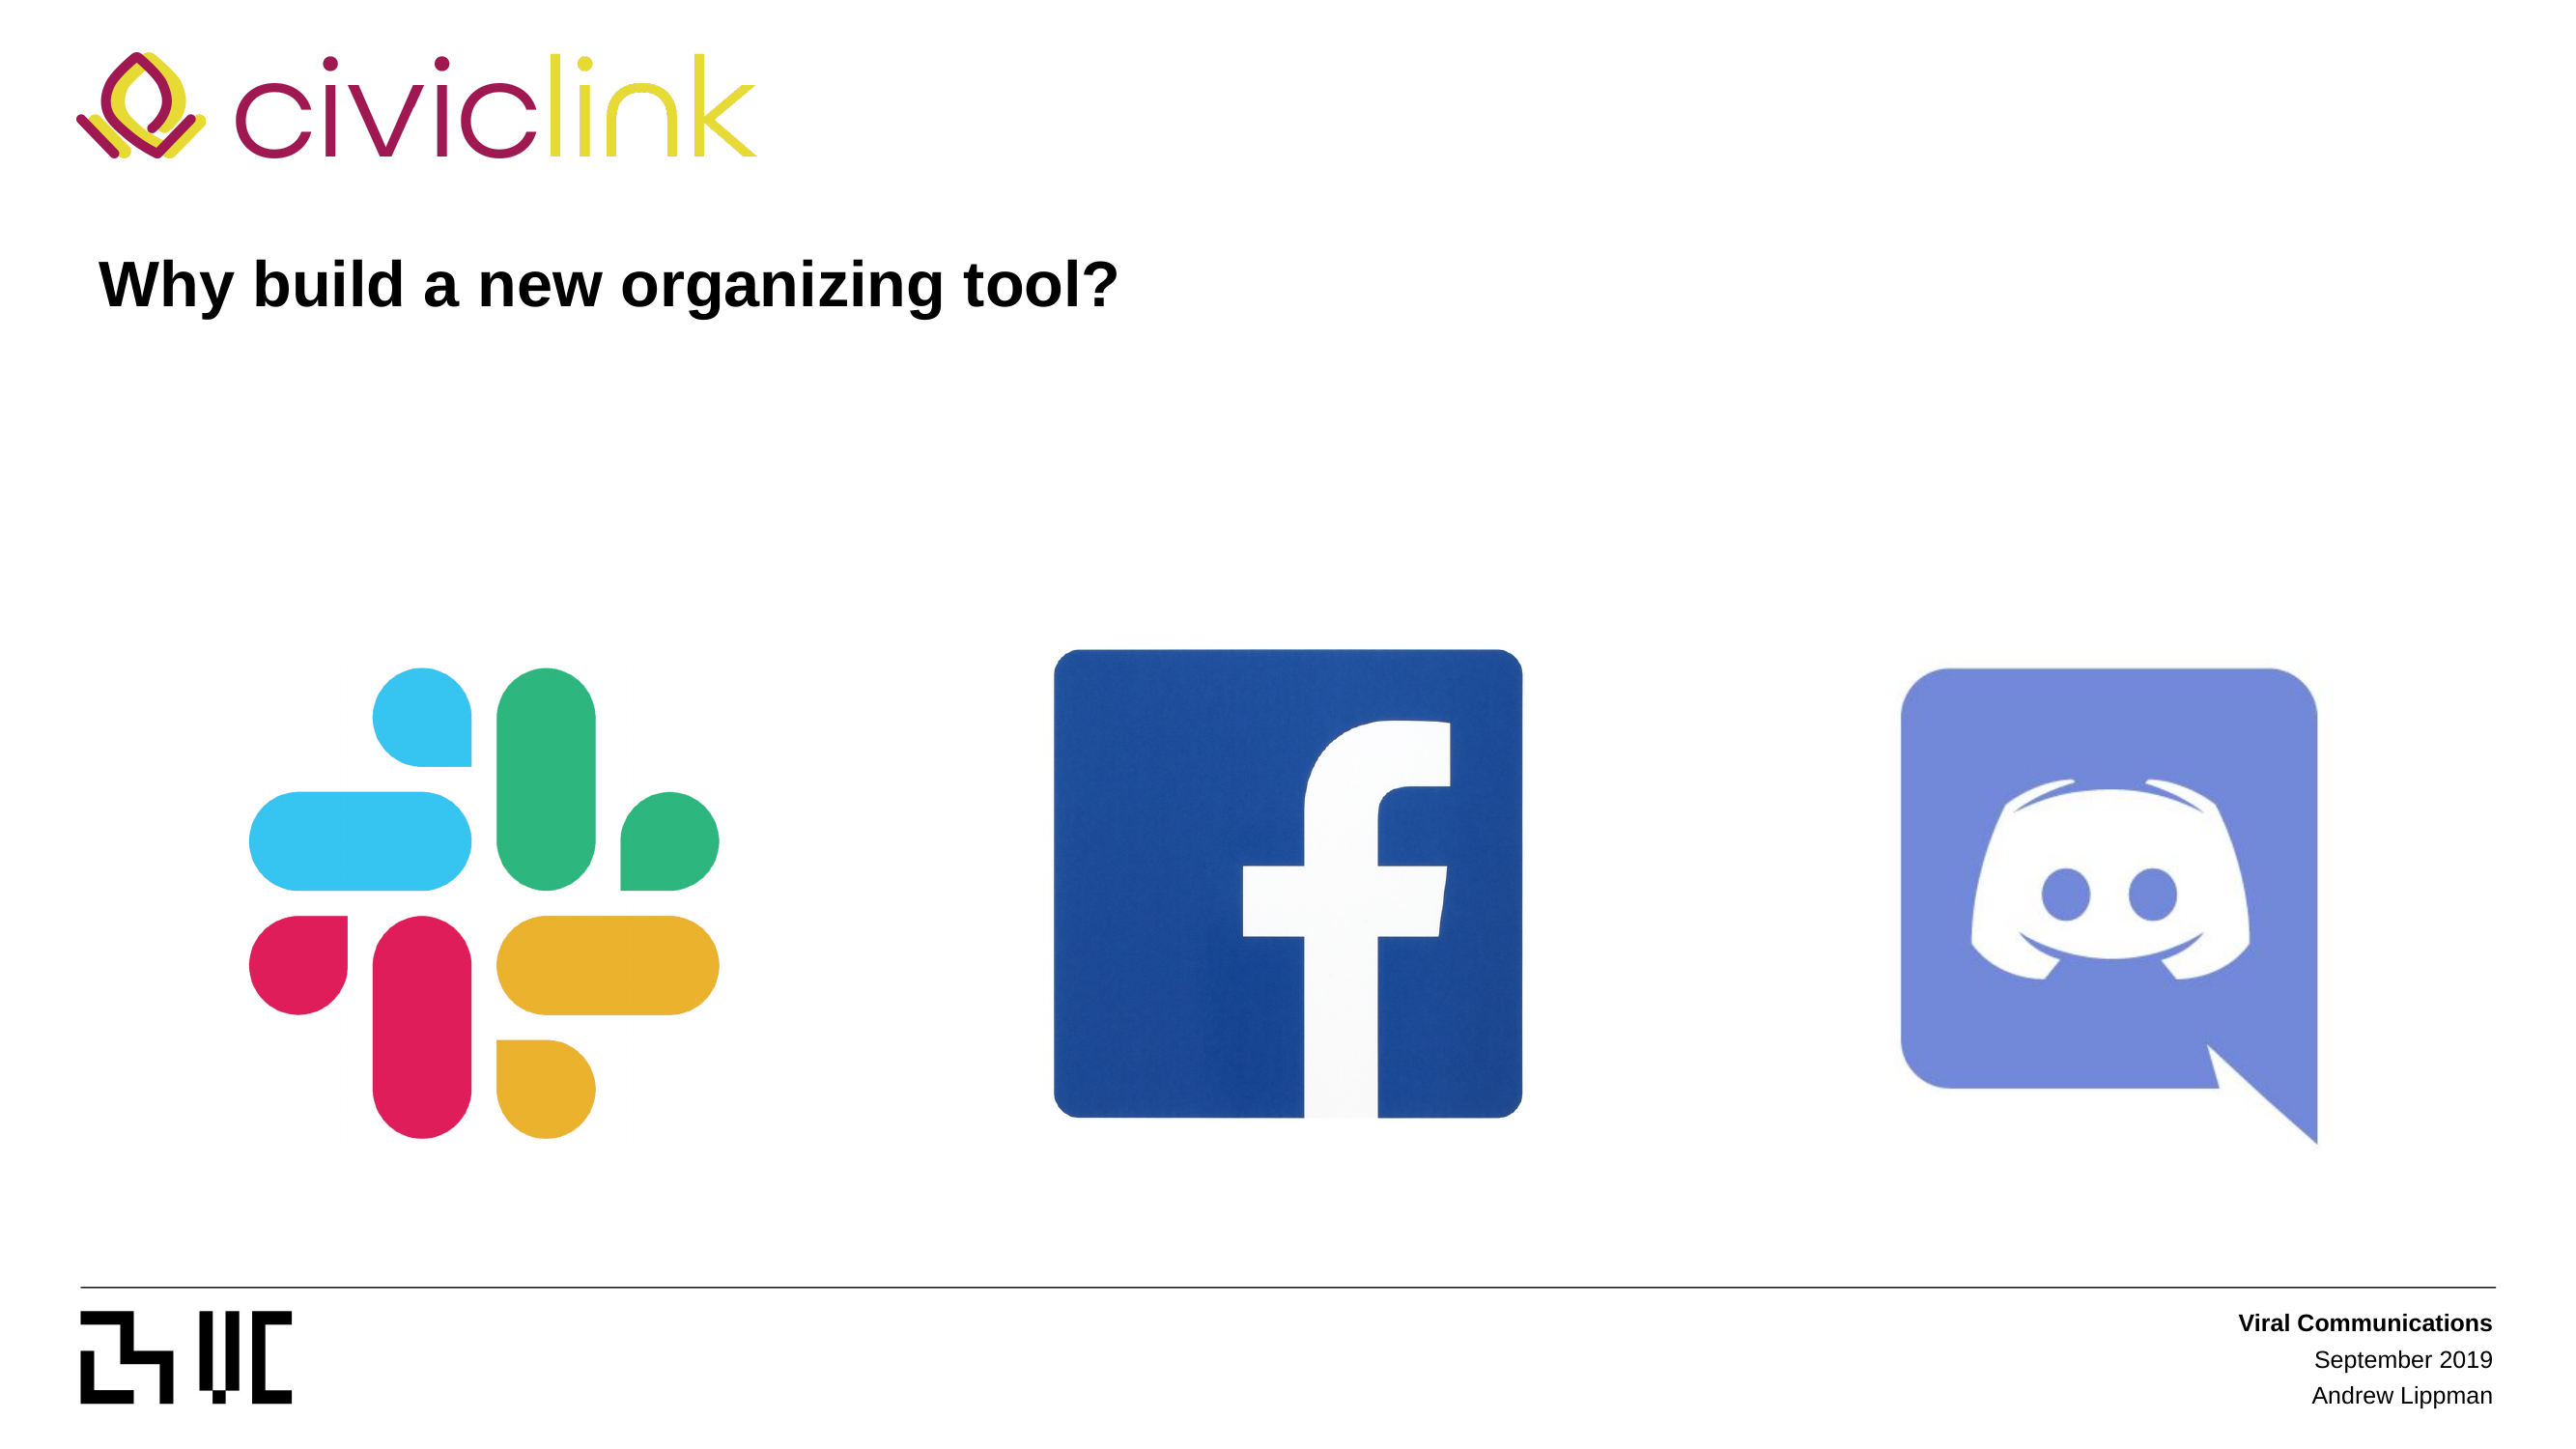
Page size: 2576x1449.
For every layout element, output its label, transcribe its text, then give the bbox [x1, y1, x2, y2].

text_box Why build a new organizing tool? [84, 235, 1345, 327]
text_box Viral Communications September 2019 Andrew Lippman [2202, 1293, 2503, 1426]
picture [0, 0, 2576, 1449]
